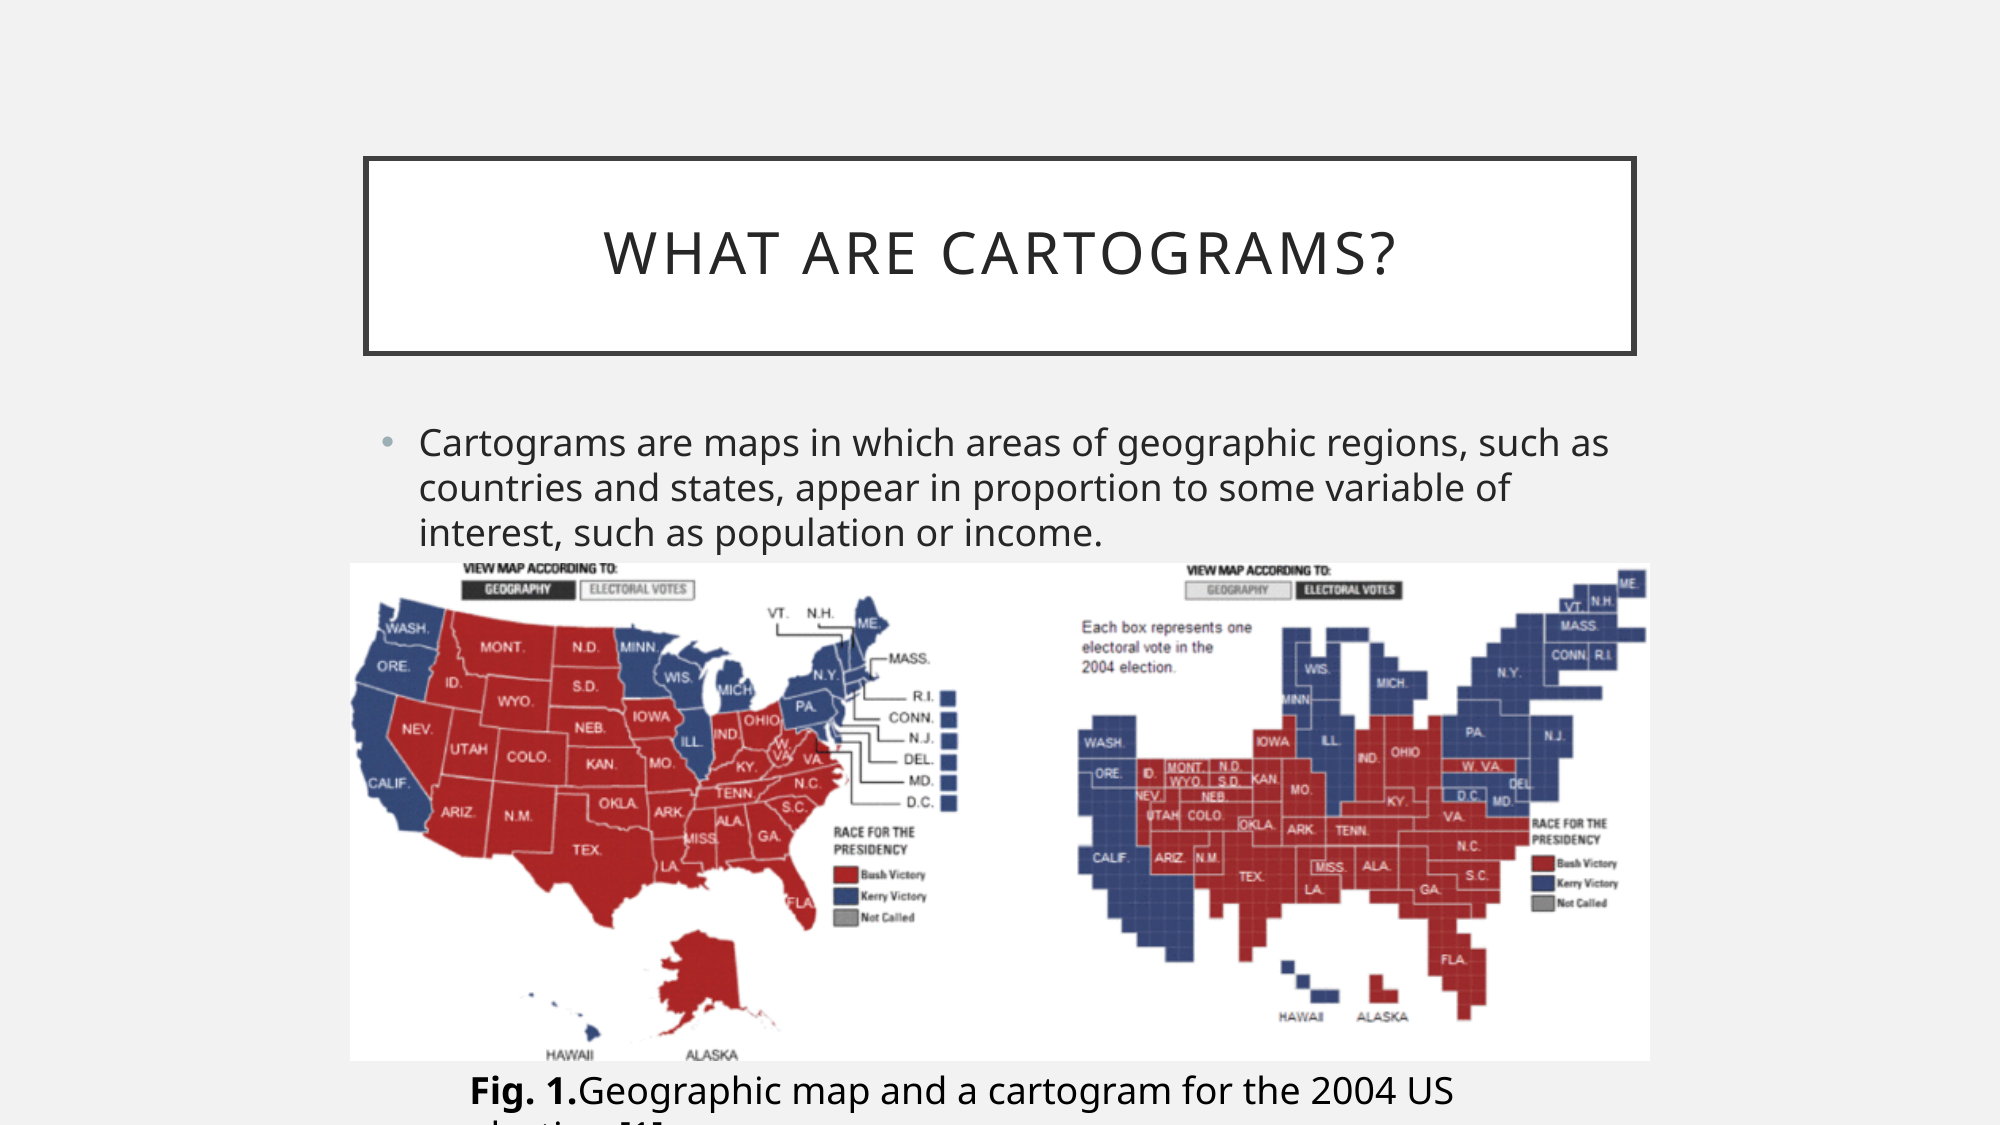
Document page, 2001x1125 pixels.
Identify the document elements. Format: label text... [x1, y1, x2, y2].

text_box Fig. 1.Geographic map and a cartogram for the 2004 US election [1] [454, 1061, 1546, 1125]
list Cartograms are maps in which areas of geographic regions, such as countries and states, appear in proportion to some variable of interest, such as population or income. [366, 411, 1634, 563]
title What are Cartograms? [363, 156, 1637, 356]
picture [350, 563, 1650, 1061]
